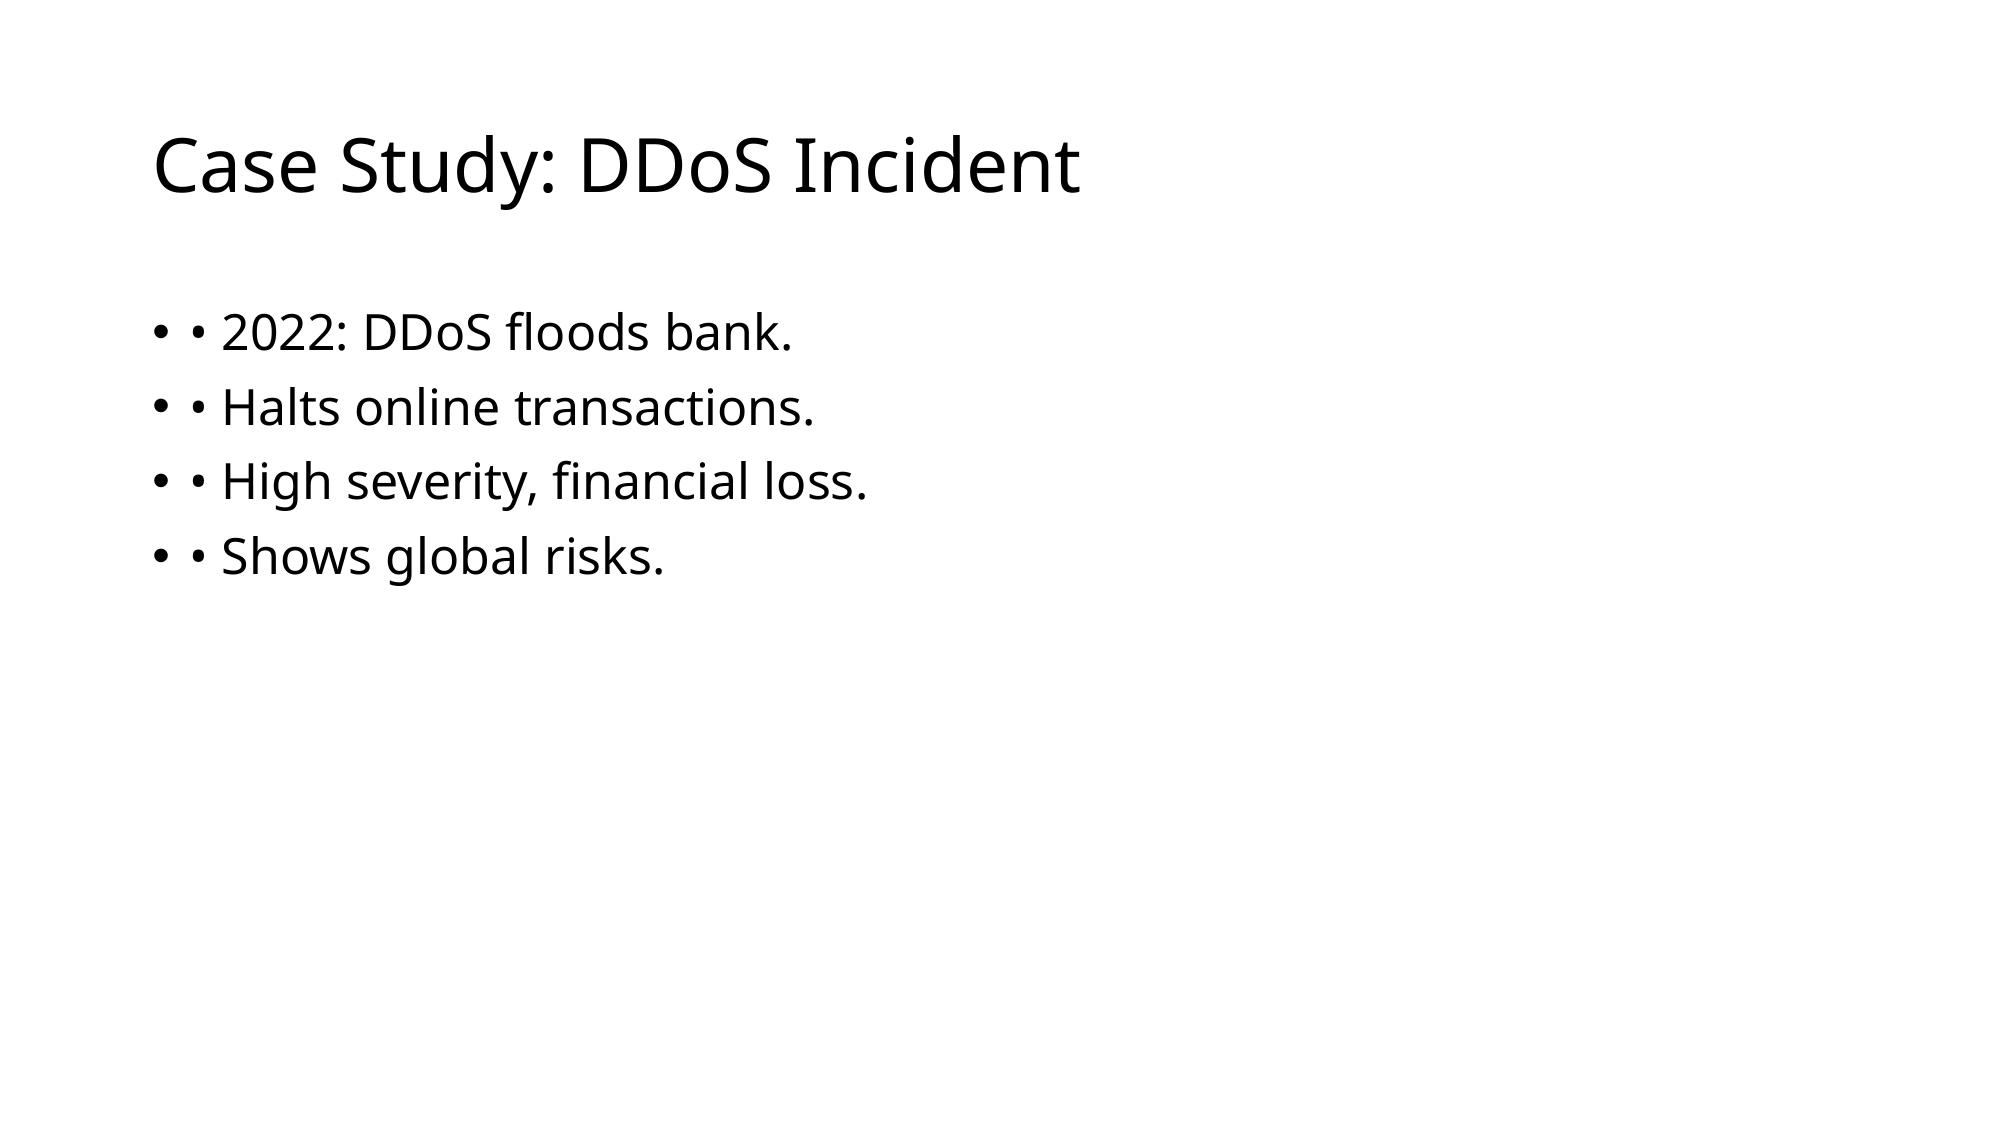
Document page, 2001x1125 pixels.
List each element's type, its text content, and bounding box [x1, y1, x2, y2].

title Case Study: DDoS Incident [137, 59, 1863, 278]
list • 2022: DDoS floods bank. • Halts online transactions. • High severity, financial loss. • Shows global risks. [137, 299, 1863, 1014]
